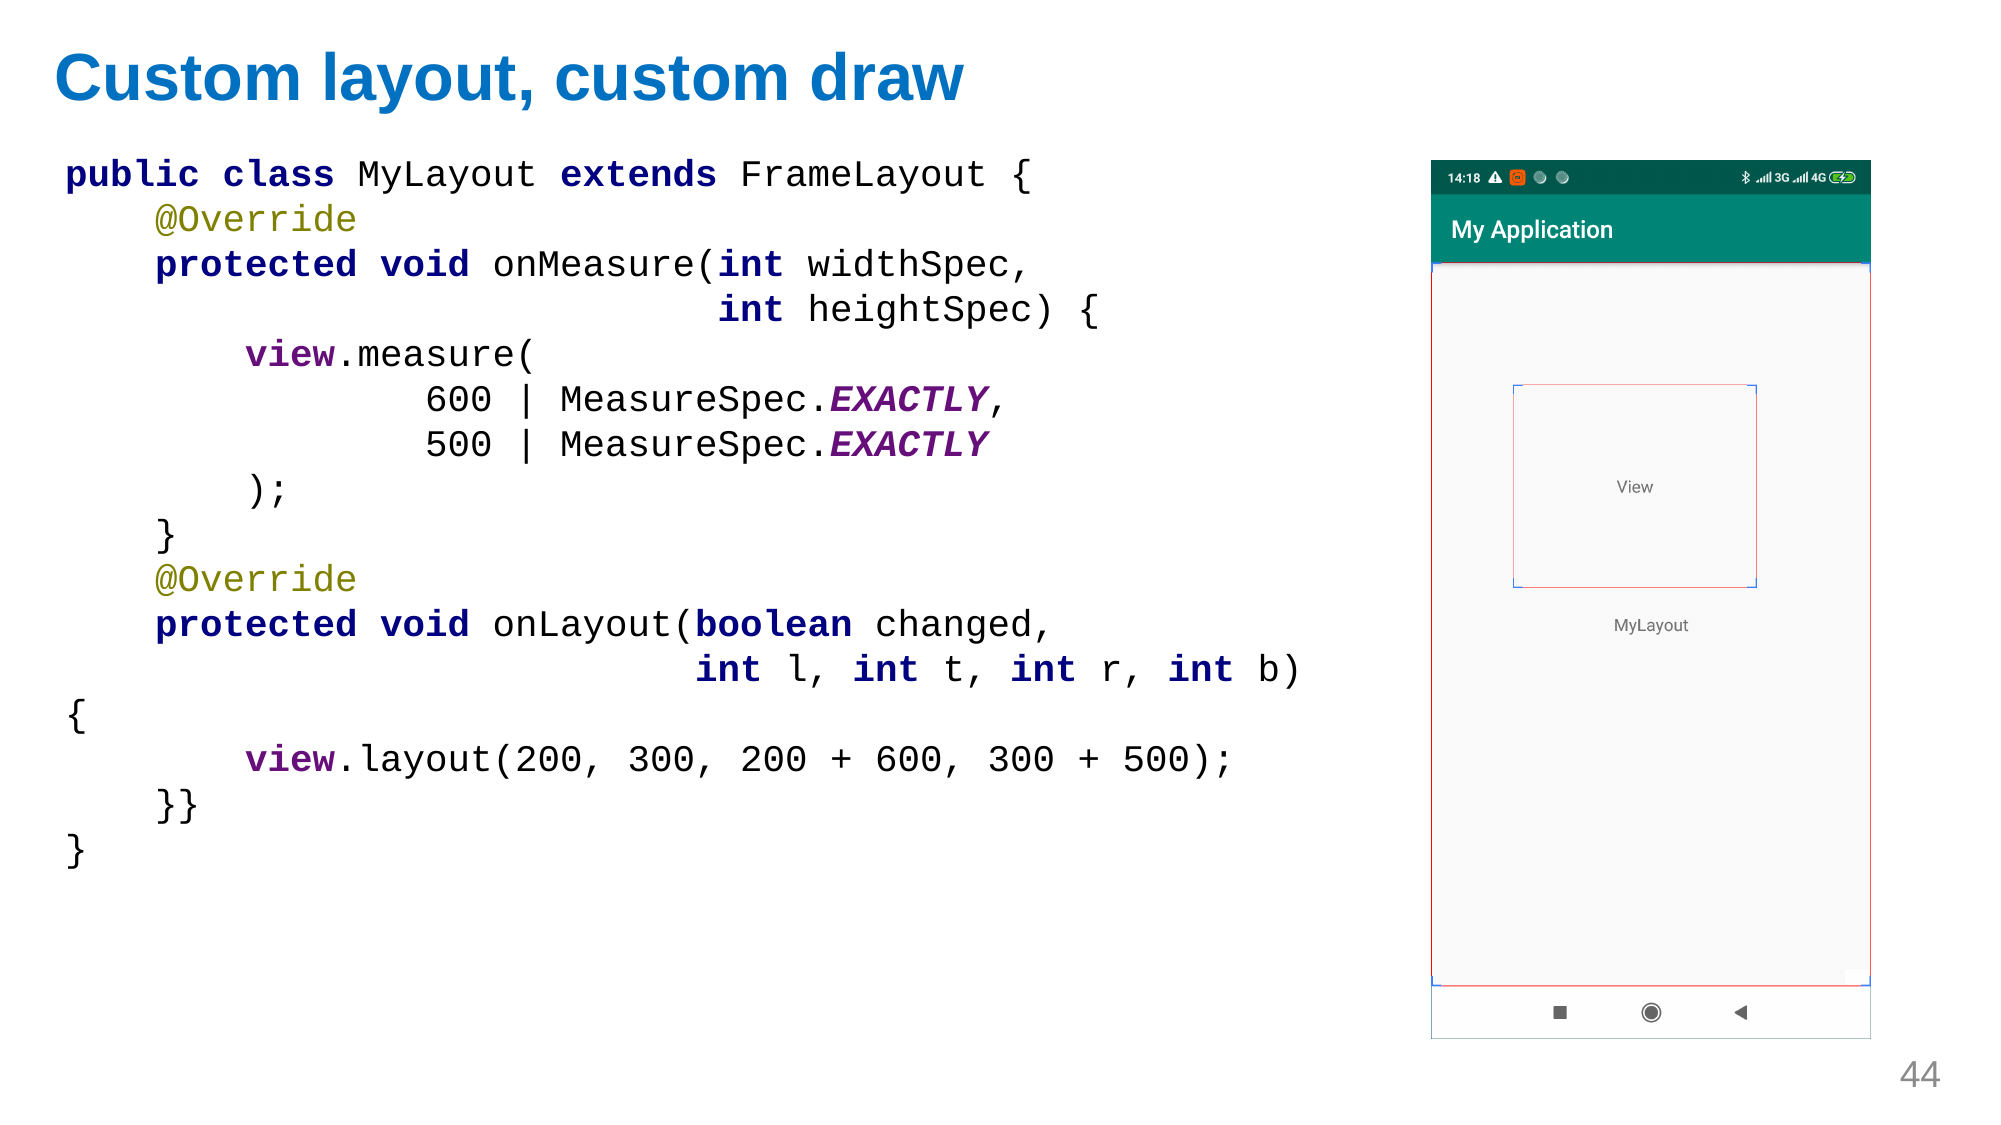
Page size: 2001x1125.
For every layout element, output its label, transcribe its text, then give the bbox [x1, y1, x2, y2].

text_box Custom layout, custom draw [39, 26, 981, 121]
picture [1431, 160, 1871, 1039]
slide_number 44 [1506, 1042, 1957, 1103]
text_box public class MyLayout extends FrameLayout { @Override protected void onMeasure(int widthSpec, int heightSpec) { view.measure( 600 | MeasureSpec.EXACTLY, 500 | MeasureSpec.EXACTLY ); } @Override protected void onLayout(boolean changed, int l, int t, int r, int b) { view.layout(200, 300, 200 + 600, 300 + 500); }} } [50, 141, 1359, 877]
